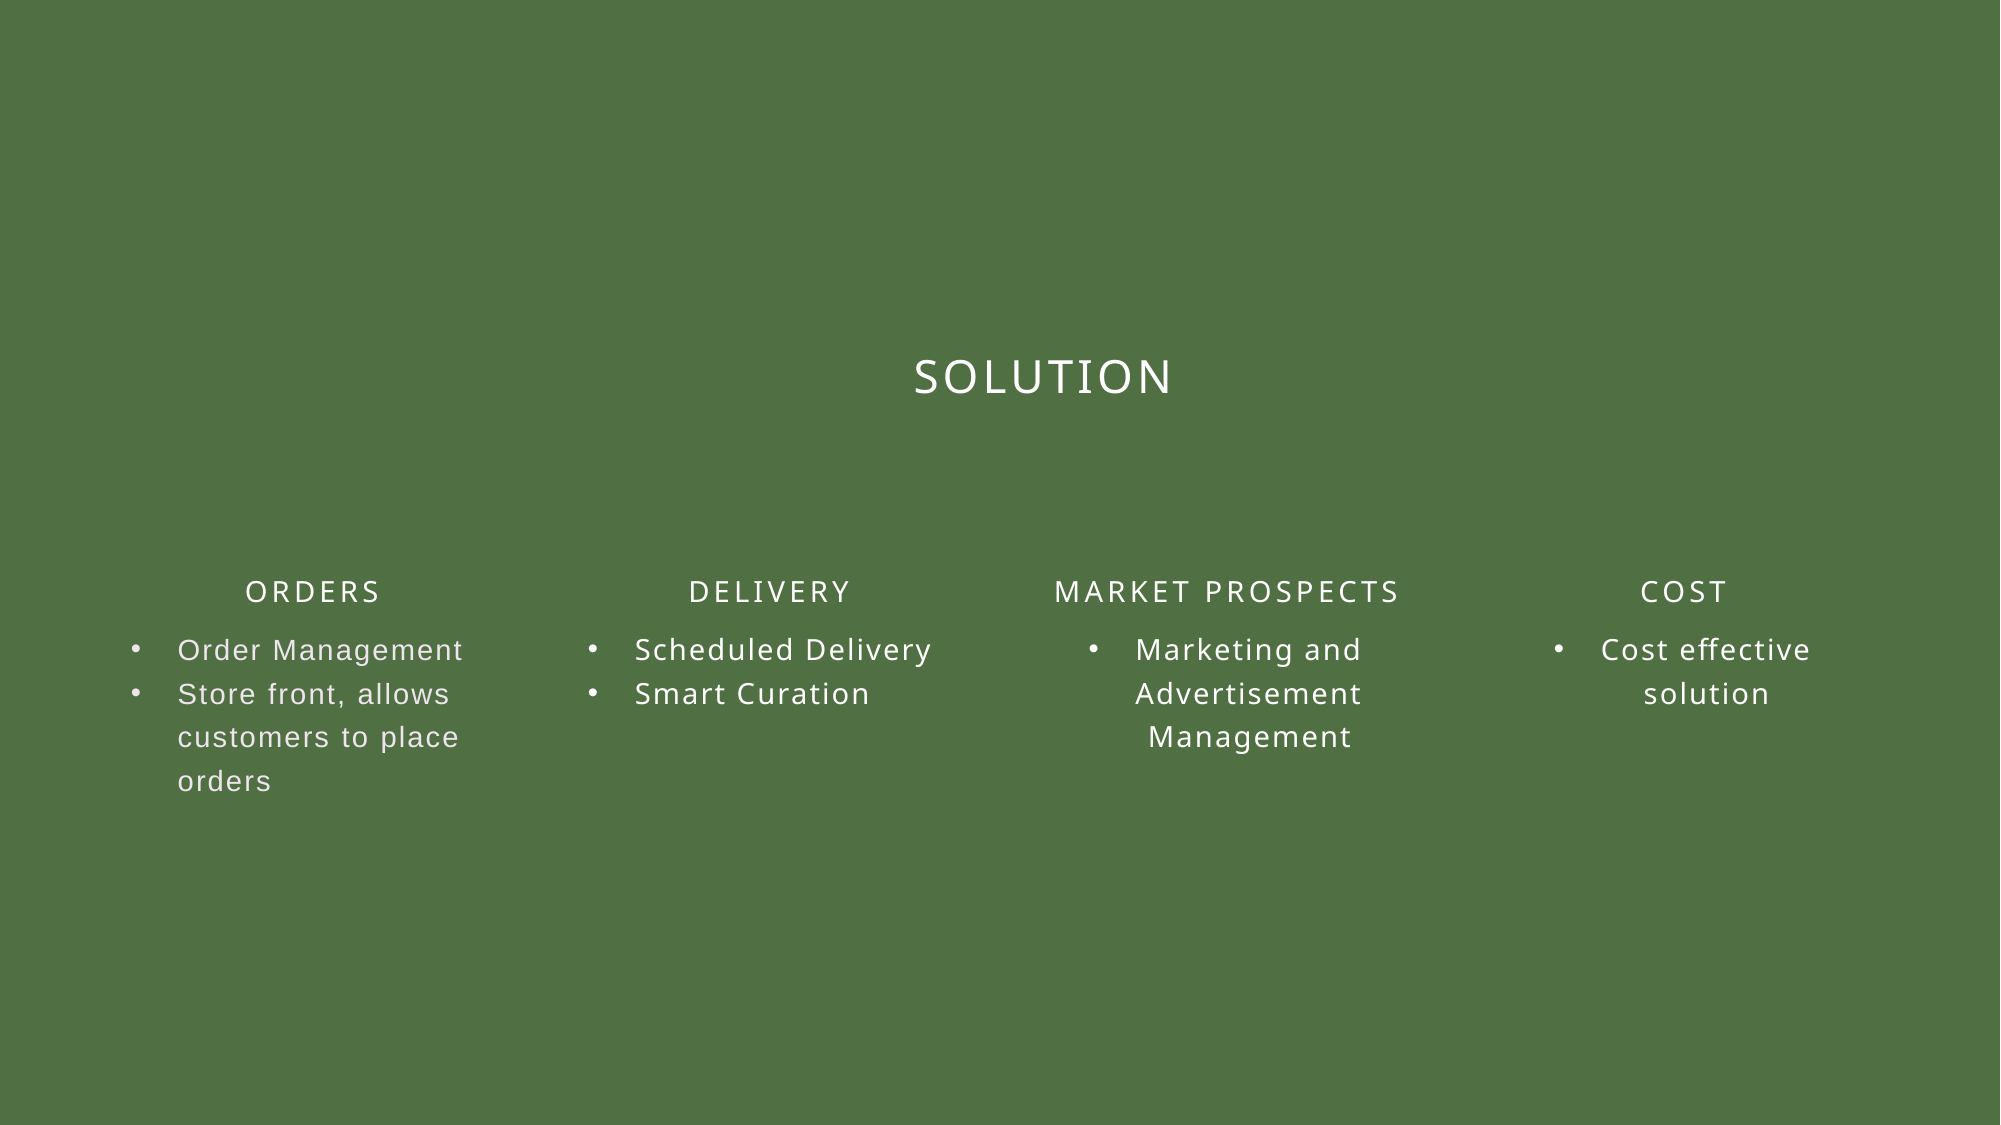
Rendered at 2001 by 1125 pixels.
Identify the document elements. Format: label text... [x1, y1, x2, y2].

list Market Prospects [1030, 555, 1422, 632]
list Cost effective solution [1487, 632, 1879, 870]
subtitle Order Management Store front, allows customers to place orders [116, 632, 508, 875]
list Orders [116, 555, 508, 632]
list Delivery [573, 555, 965, 632]
title SOLUTION [223, 305, 1863, 453]
list Scheduled Delivery Smart Curation [573, 632, 965, 870]
list Marketing and Advertisement Management [1030, 632, 1422, 870]
list Cost [1487, 555, 1879, 632]
